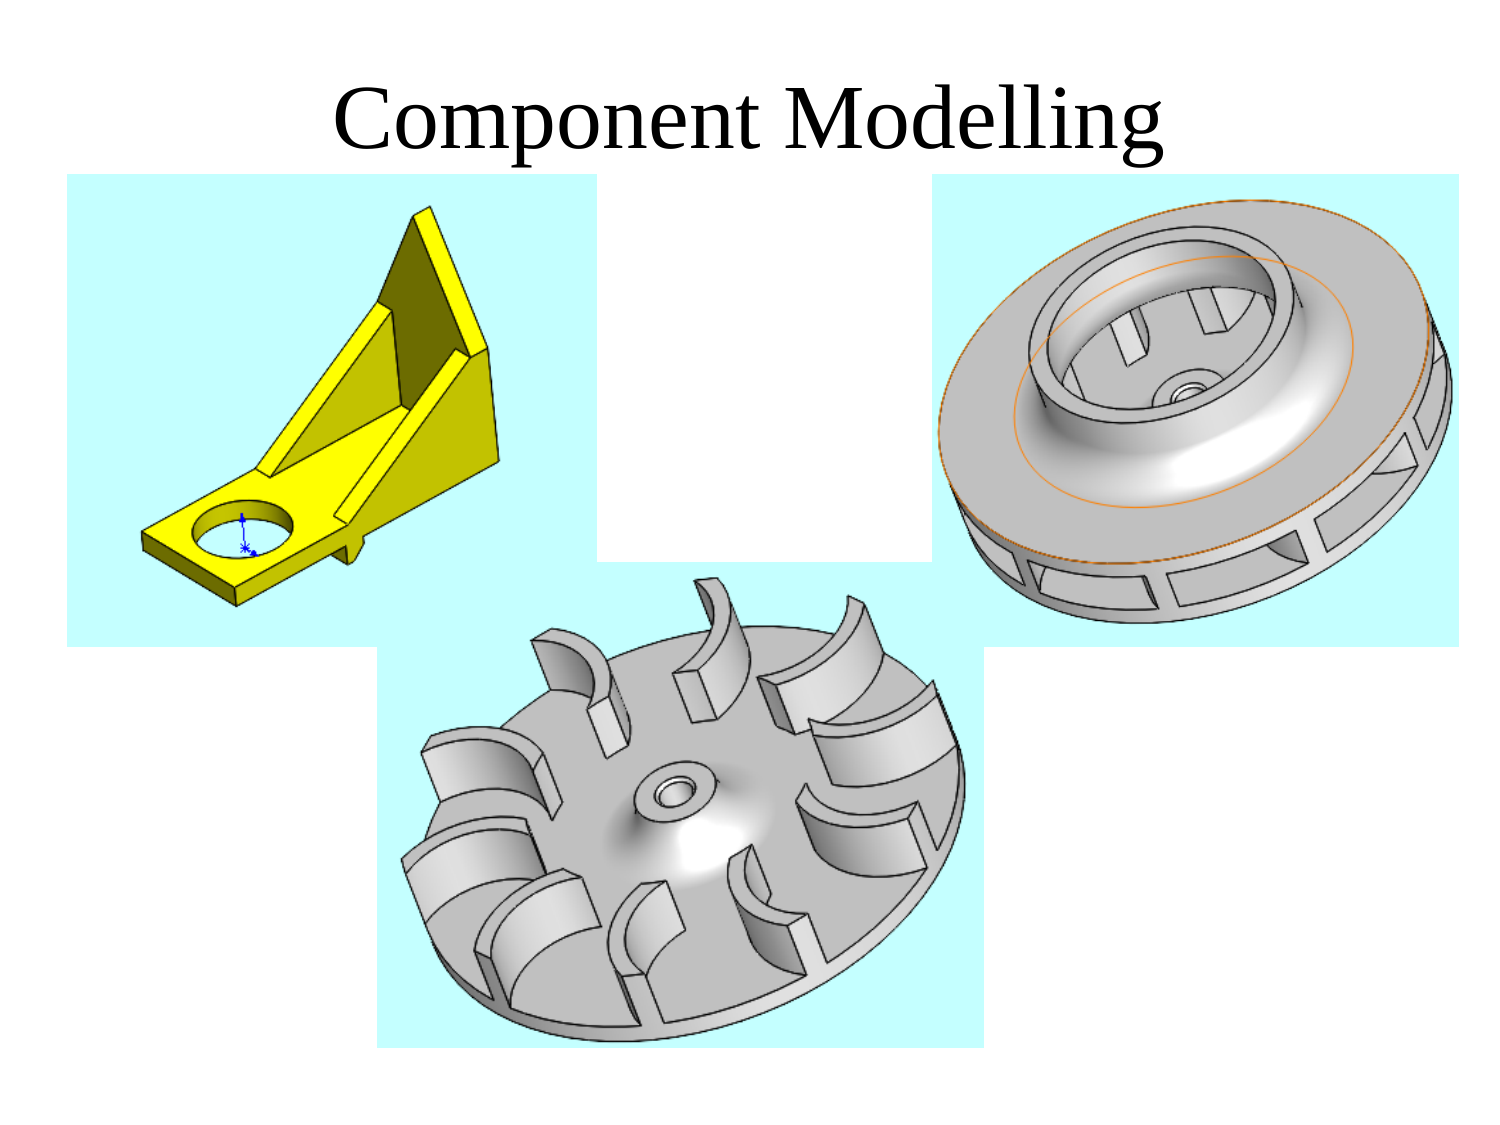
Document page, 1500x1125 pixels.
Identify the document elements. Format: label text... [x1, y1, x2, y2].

text_box Component Modelling [112, 49, 1388, 175]
picture [67, 174, 1460, 1048]
